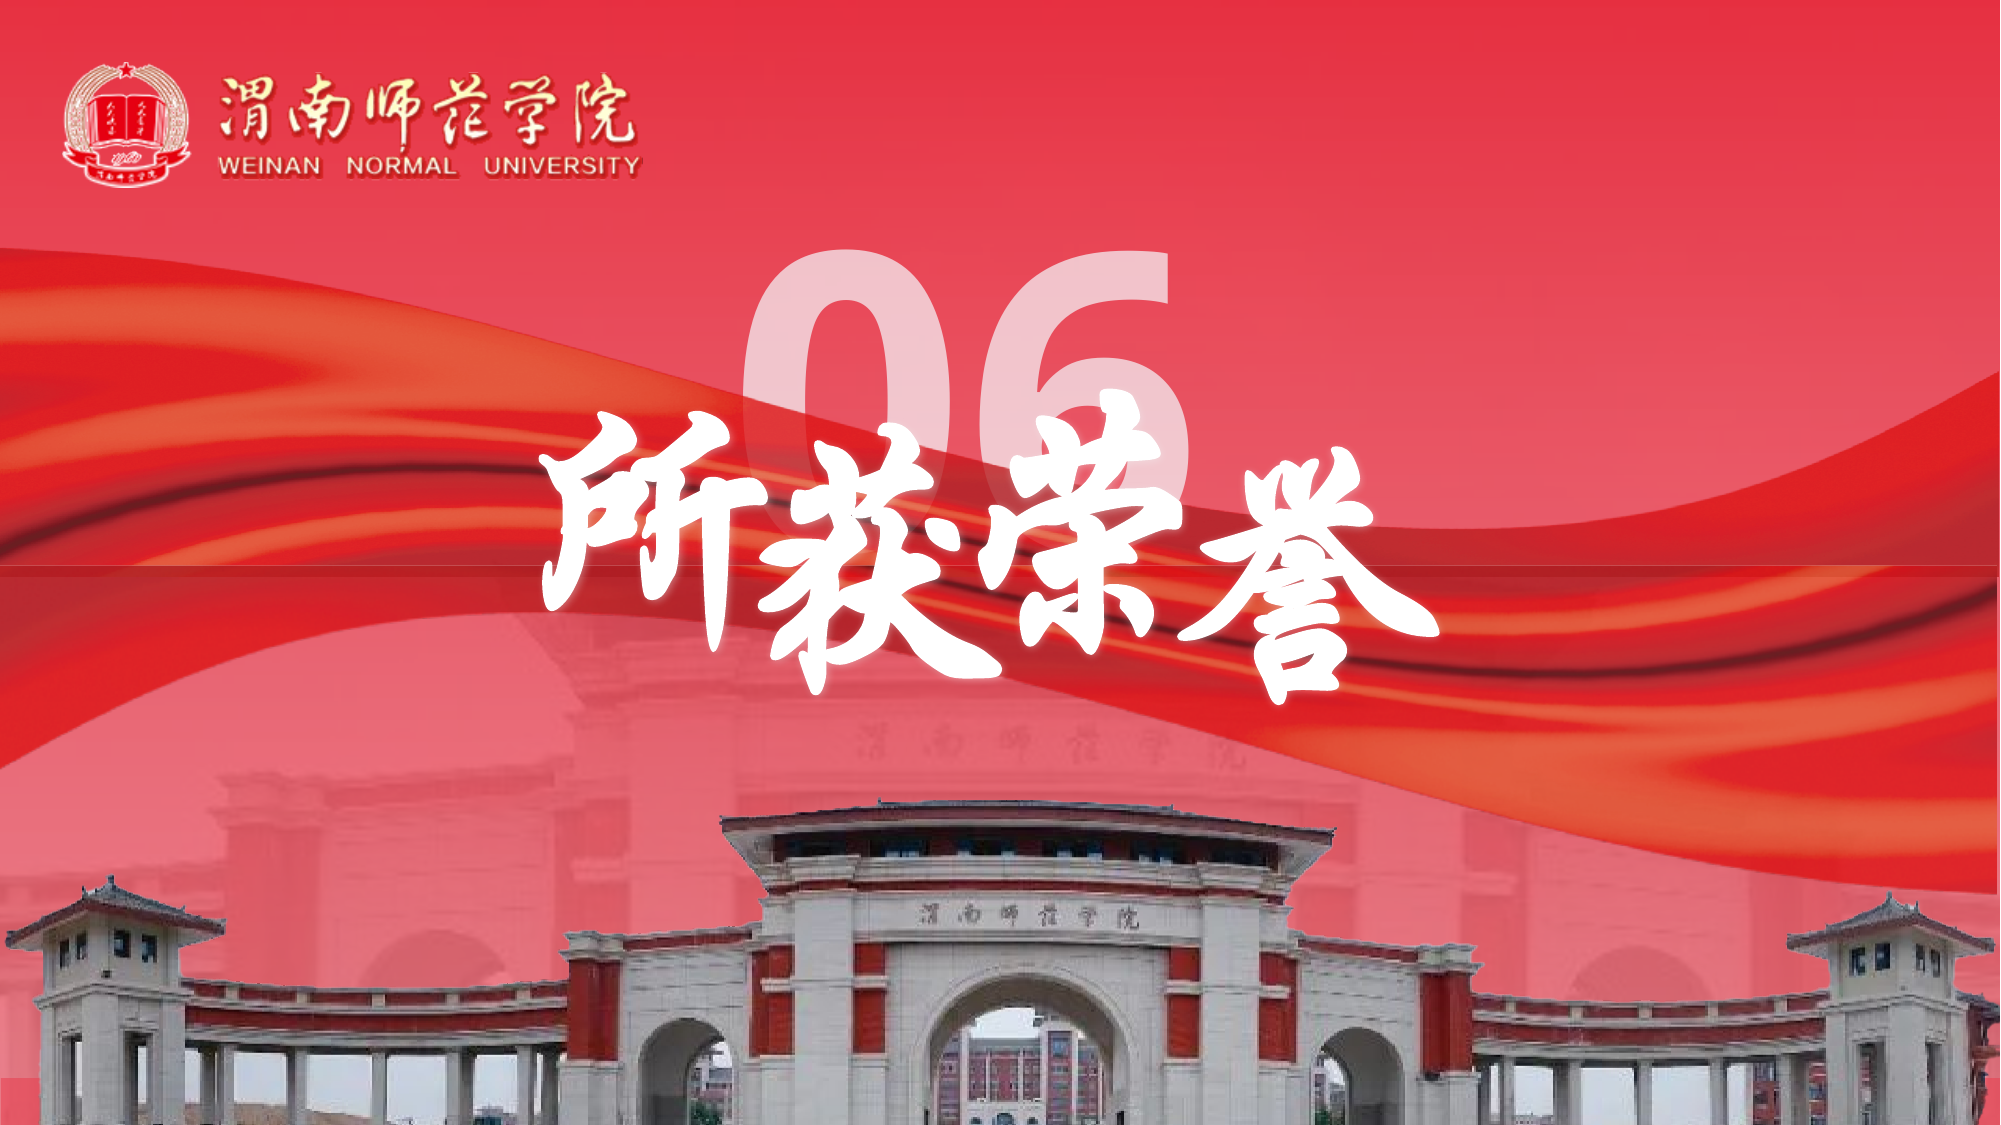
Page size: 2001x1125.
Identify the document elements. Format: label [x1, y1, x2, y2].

text_box [0, 225, 1999, 760]
picture [0, 0, 2000, 1125]
